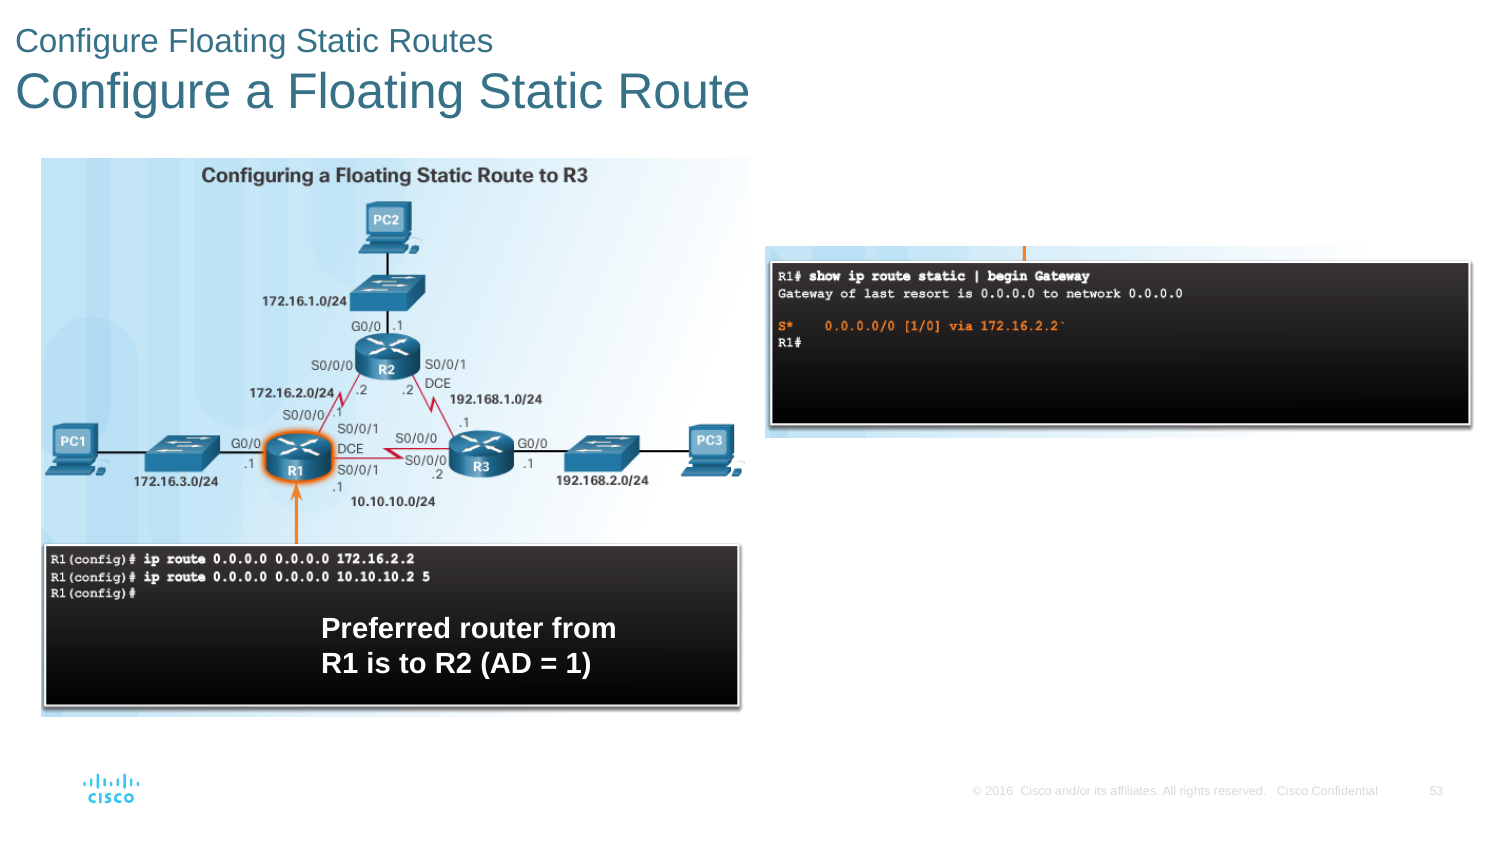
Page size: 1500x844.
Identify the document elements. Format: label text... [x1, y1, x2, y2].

picture [765, 246, 1478, 438]
title Configure Floating Static Routes Configure a Floating Static Route [0, 6, 1500, 131]
picture [40, 158, 751, 717]
